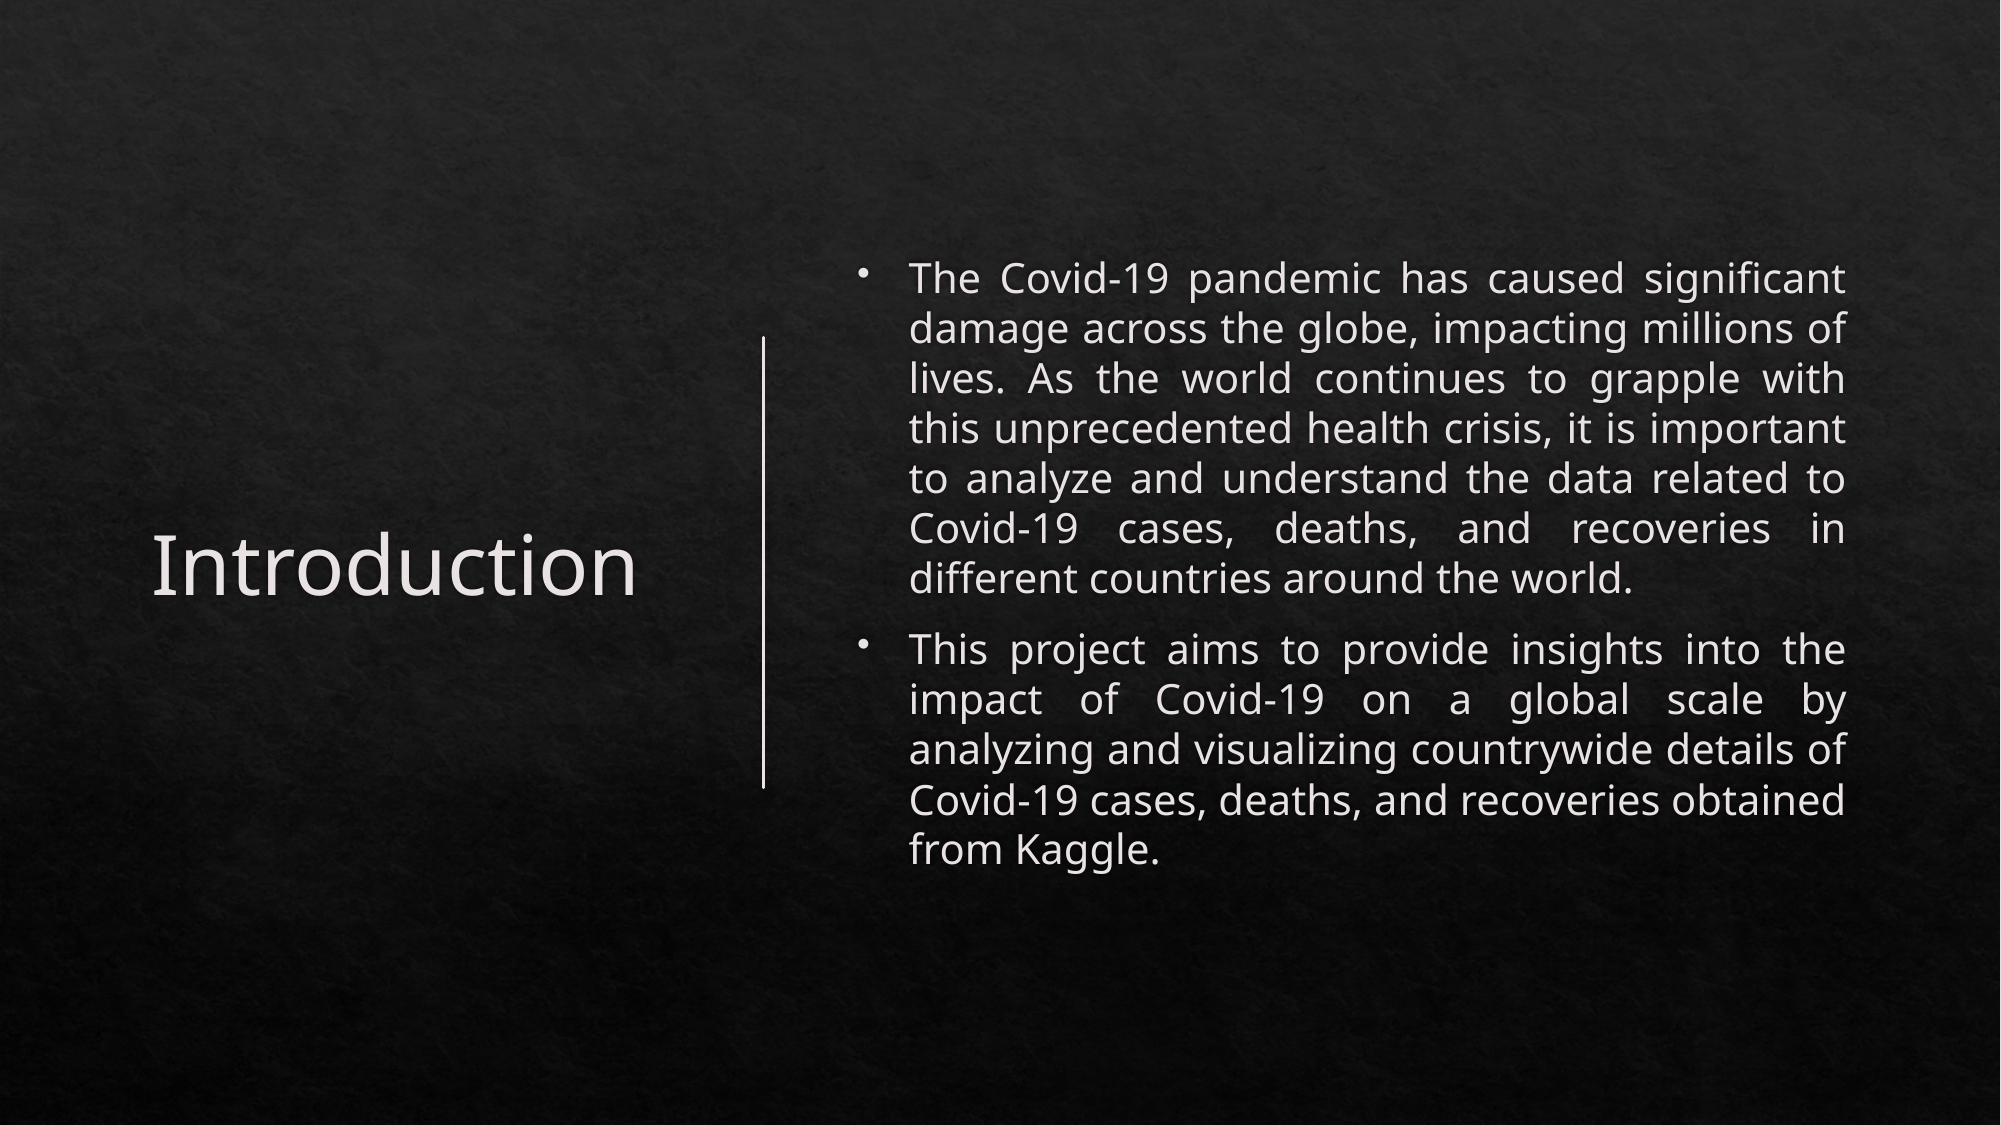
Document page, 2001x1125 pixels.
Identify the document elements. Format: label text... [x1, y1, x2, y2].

text_box [0, 0, 2000, 1125]
list The Covid-19 pandemic has caused significant damage across the globe, impacting millions of lives. As the world continues to grapple with this unprecedented health crisis, it is important to analyze and understand the data related to Covid-19 cases, deaths, and recoveries in different countries around the world. This project aims to provide insights into the impact of Covid-19 on a global scale by analyzing and visualizing countrywide details of Covid-19 cases, deaths, and recoveries obtained from Kaggle. [837, 183, 1862, 942]
title Introduction [136, 183, 709, 942]
